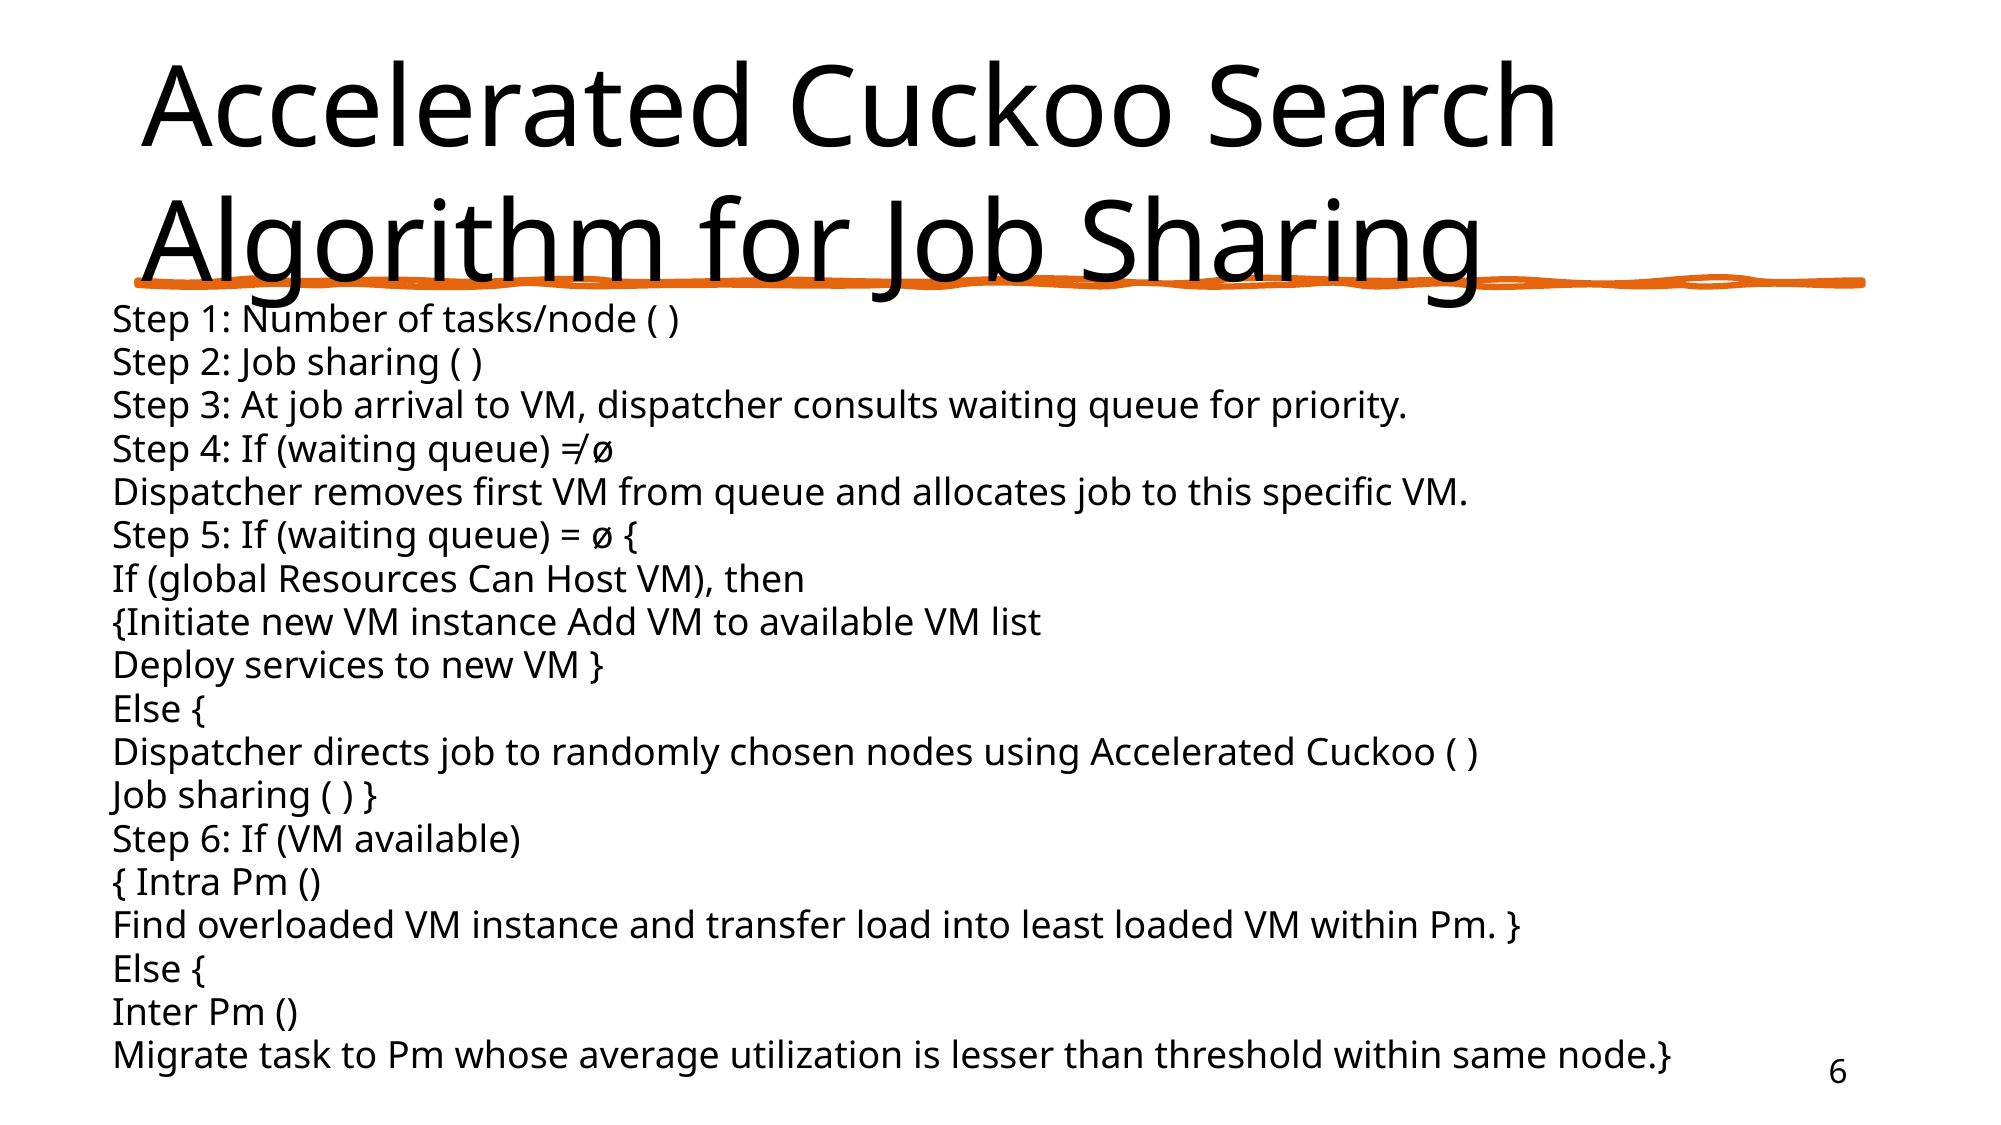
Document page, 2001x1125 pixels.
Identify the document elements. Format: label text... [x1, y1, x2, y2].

list Step 1: Number of tasks/node ( ) Step 2: Job sharing ( ) Step 3: At job arrival to VM, dispatcher consults waiting queue for priority. Step 4: If (waiting queue) ≠ ø Dispatcher removes first VM from queue and allocates job to this specific VM. Step 5: If (waiting queue) = ø { If (global Resources Can Host VM), then {Initiate new VM instance Add VM to available VM list Deploy services to new VM } Else { Dispatcher directs job to randomly chosen nodes using Accelerated Cuckoo ( ) Job sharing ( ) } Step 6: If (VM available) { Intra Pm () Find overloaded VM instance and transfer load into least loaded VM within Pm. } Else { Inter Pm () Migrate task to Pm whose average utilization is lesser than threshold within same node.} [97, 306, 1823, 1114]
slide_number 6 [1823, 1042, 1863, 1103]
title Accelerated Cuckoo Search Algorithm for Job Sharing [126, 59, 1851, 278]
